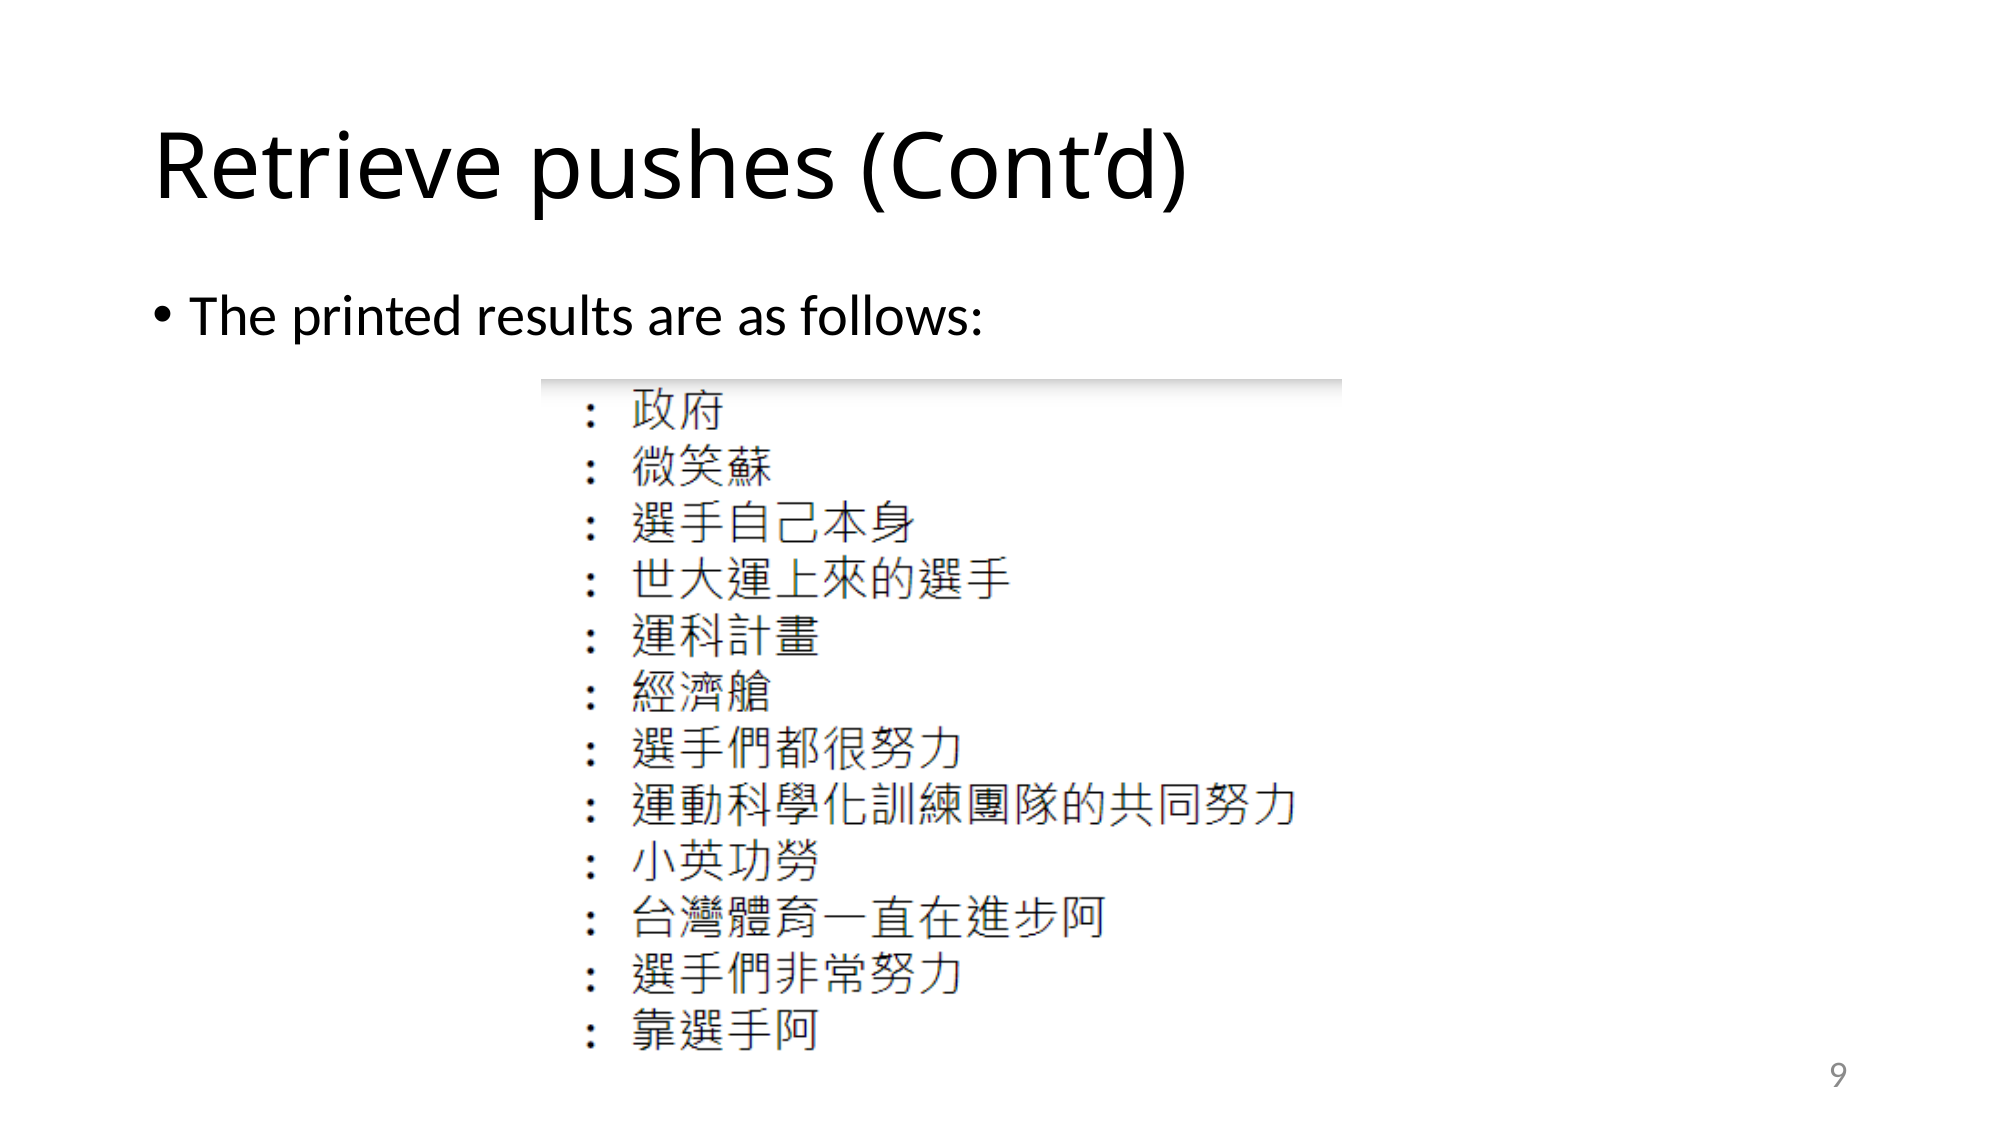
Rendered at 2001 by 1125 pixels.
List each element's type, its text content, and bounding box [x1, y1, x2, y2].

slide_number 9 [1412, 1042, 1863, 1103]
list The printed results are as follows: [137, 277, 1863, 992]
picture [541, 379, 1342, 1066]
title Retrieve pushes (Cont’d) [137, 59, 1863, 277]
